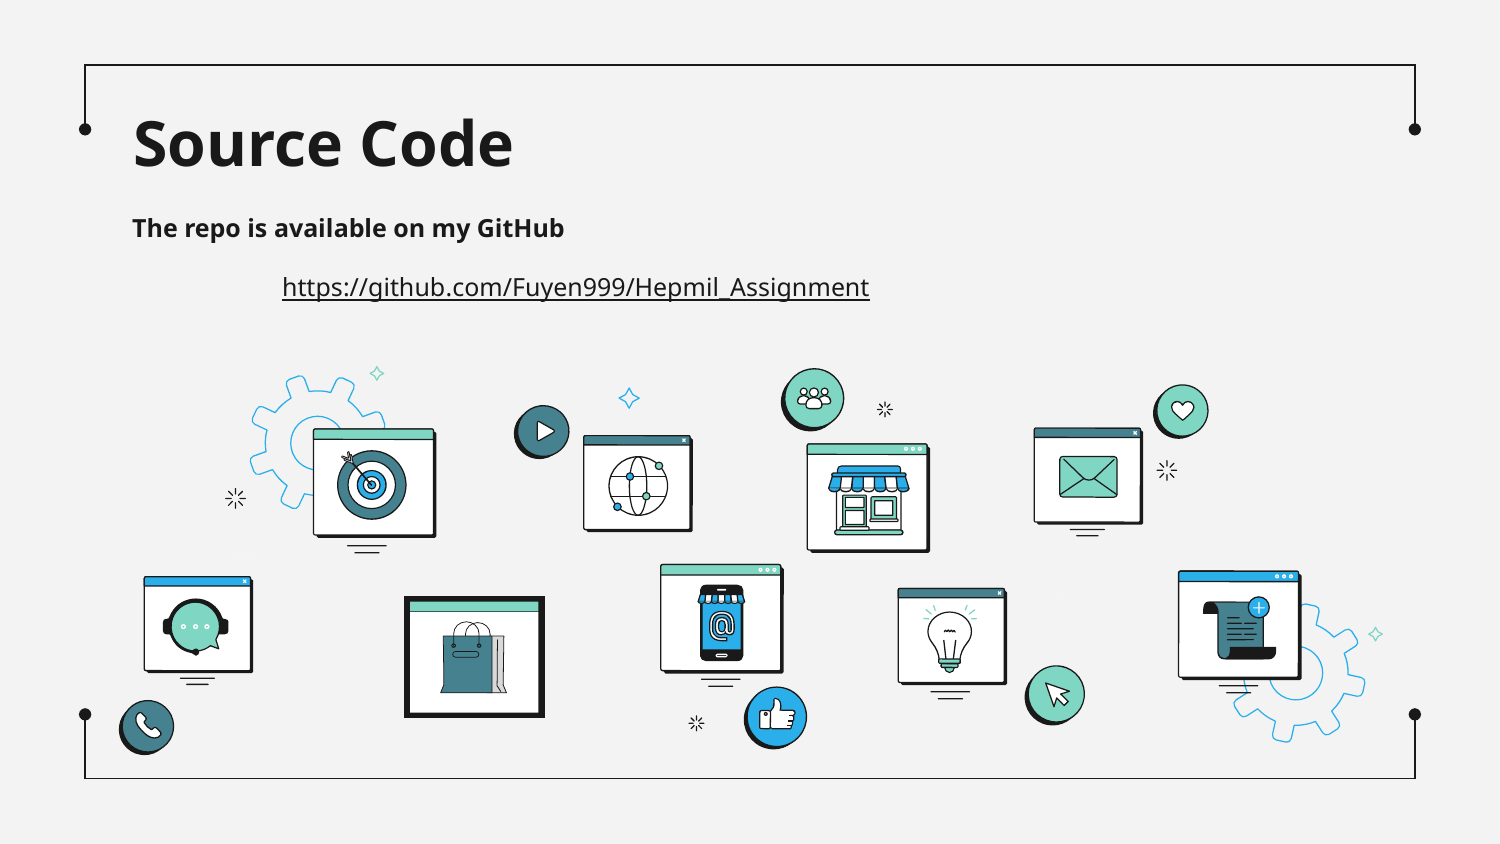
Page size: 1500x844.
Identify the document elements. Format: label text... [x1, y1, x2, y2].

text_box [659, 563, 812, 750]
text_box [224, 365, 437, 554]
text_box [897, 587, 1088, 726]
list The repo is available on my GitHub https://github.com/Fuyen999/Hepmil_Assignment [116, 197, 1382, 370]
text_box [403, 595, 545, 718]
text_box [116, 557, 258, 756]
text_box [1033, 382, 1211, 537]
title Source Code [118, 88, 1383, 183]
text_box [778, 366, 931, 554]
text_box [511, 387, 693, 533]
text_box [1177, 570, 1384, 744]
